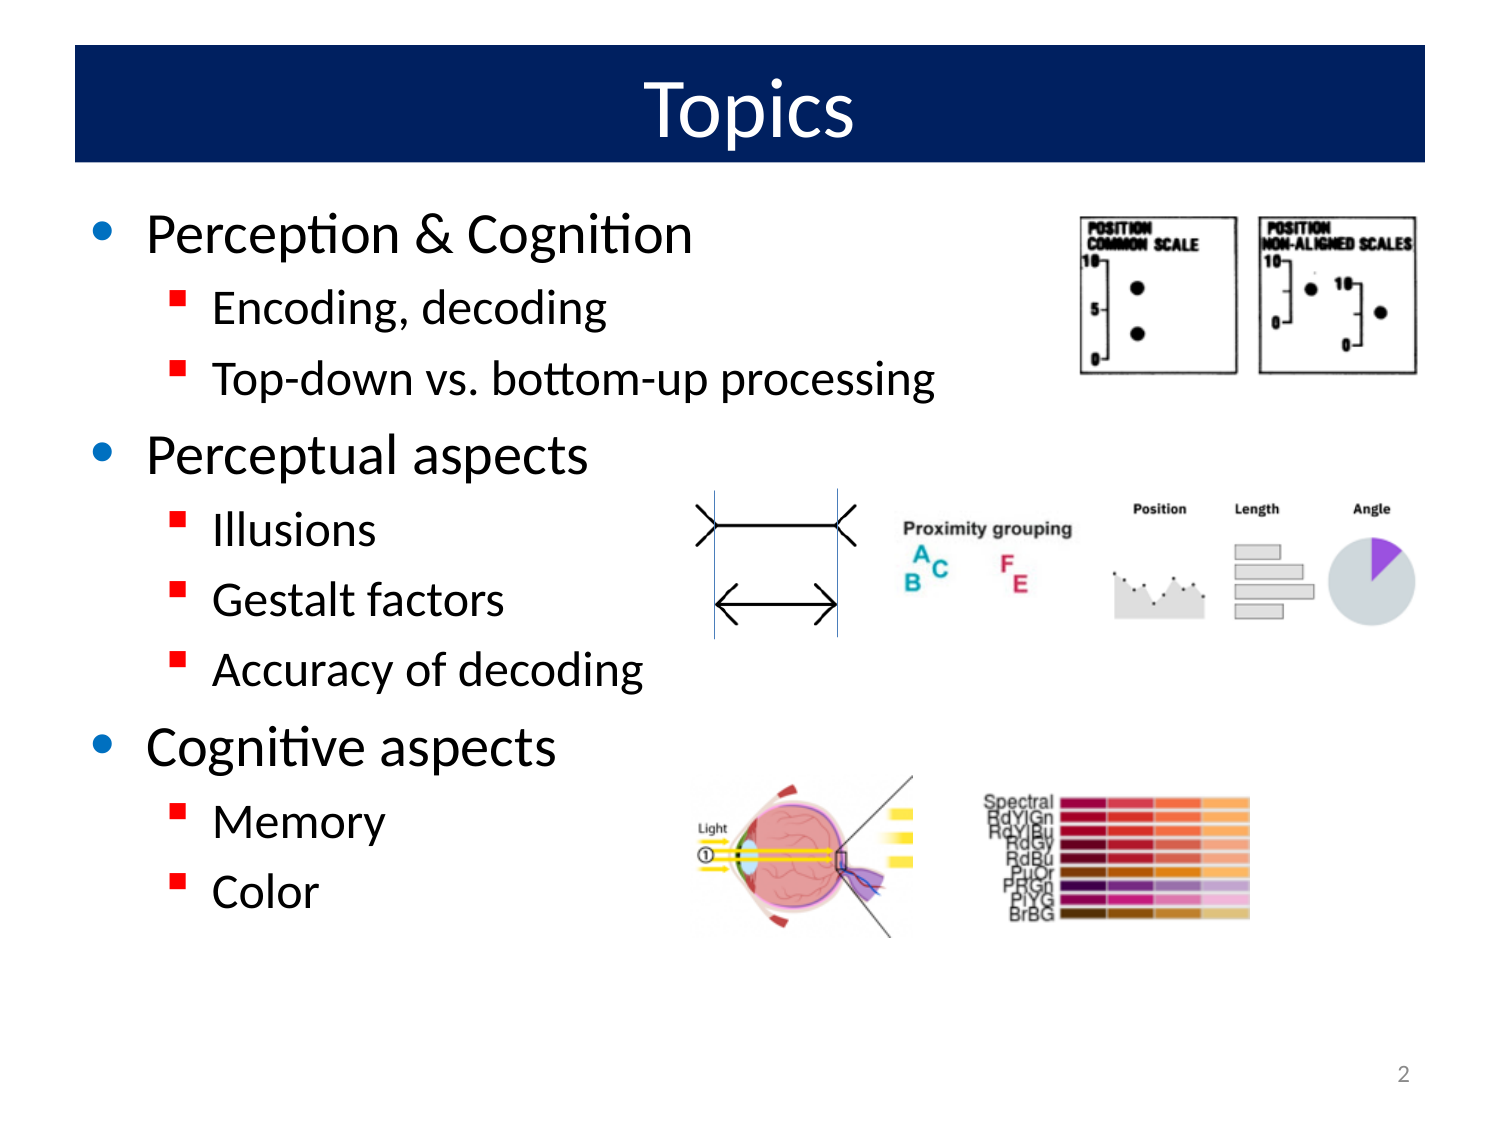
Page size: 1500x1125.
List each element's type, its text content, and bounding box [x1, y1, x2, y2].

slide_number 2 [1074, 1042, 1425, 1103]
picture [1074, 212, 1424, 380]
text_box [690, 774, 1251, 939]
list Perception & Cognition Encoding, decoding Top-down vs. bottom-up processing Perceptual aspects Illusions Gestalt factors Accuracy of decoding Cognitive aspects Memory Color [75, 187, 1425, 1025]
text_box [687, 482, 1423, 643]
title Topics [75, 45, 1425, 163]
